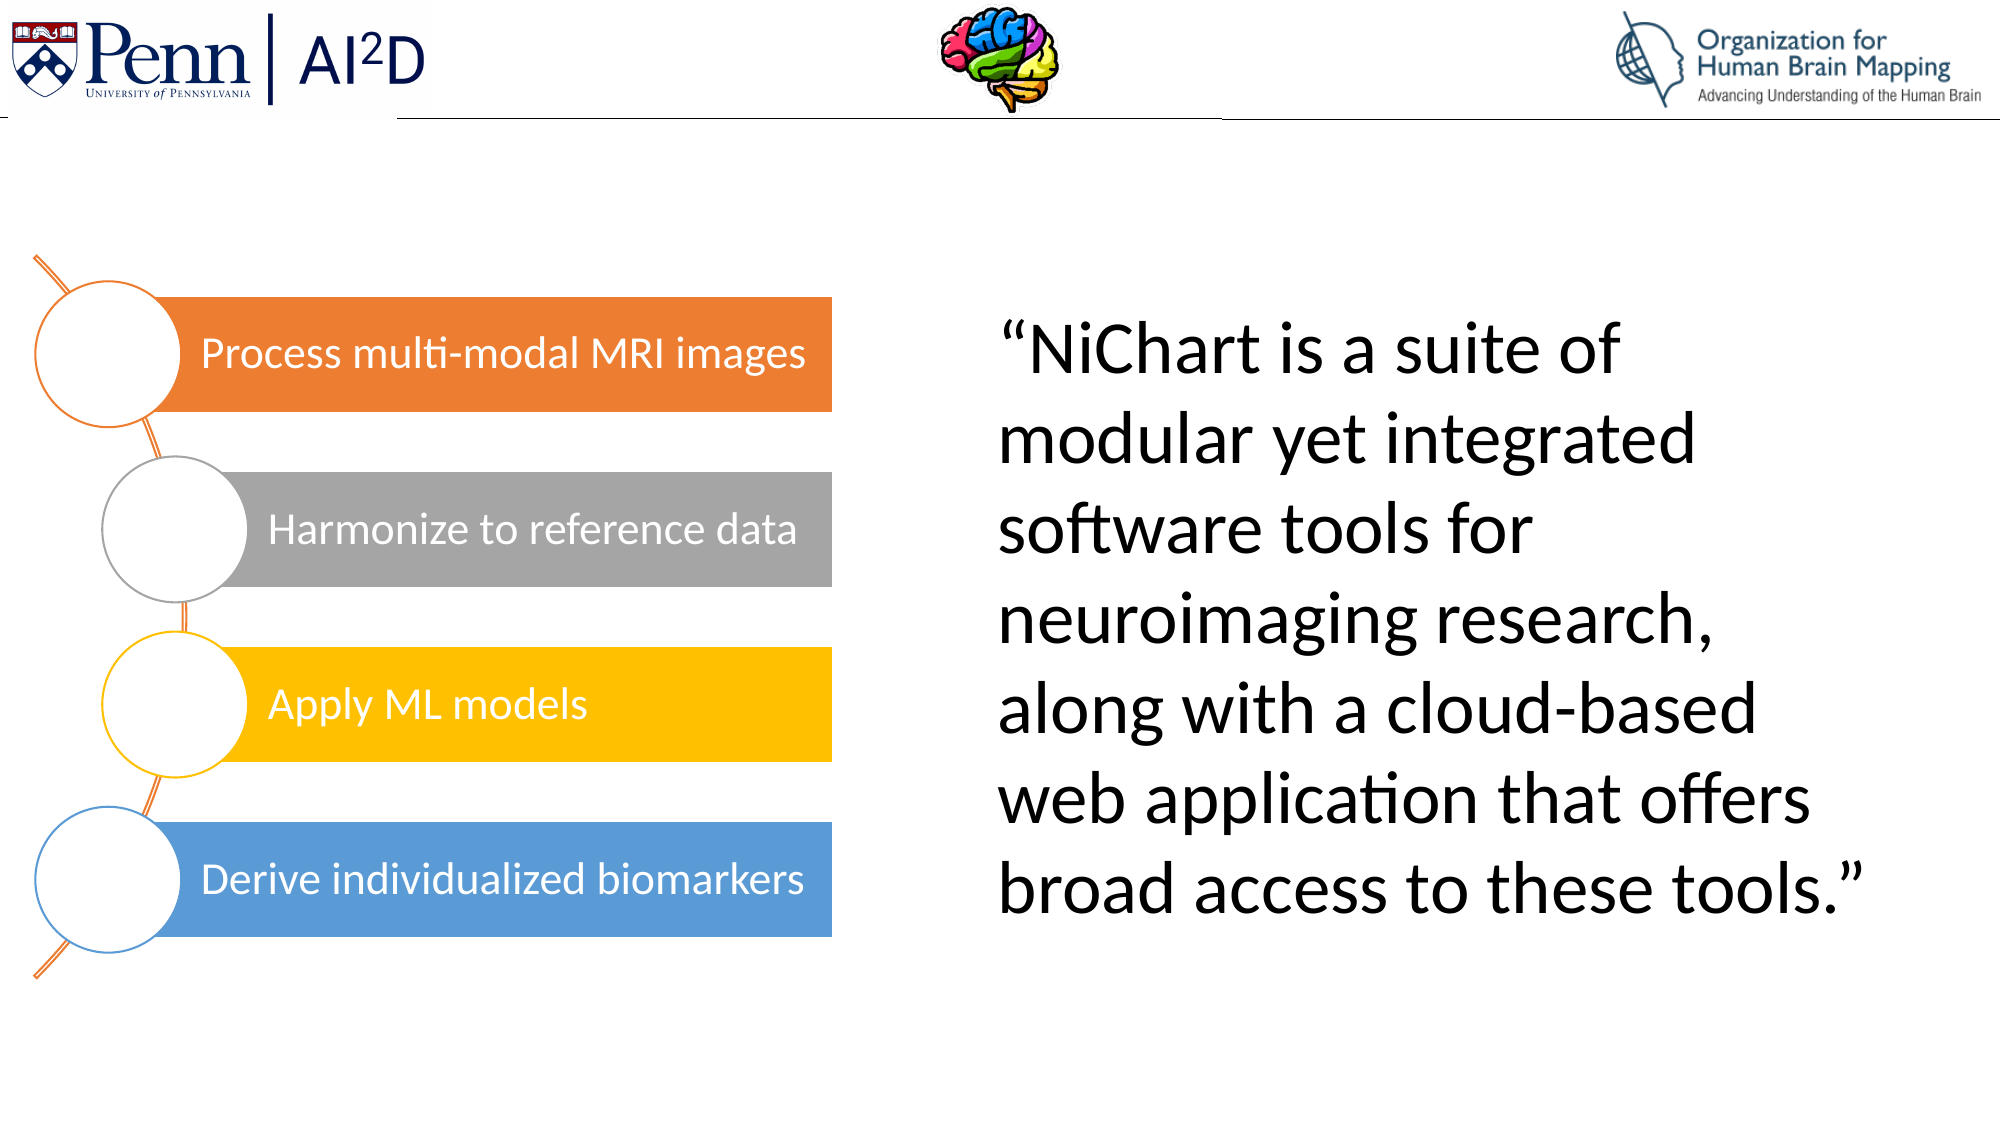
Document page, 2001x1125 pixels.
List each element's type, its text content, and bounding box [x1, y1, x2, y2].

picture [933, 0, 1067, 120]
picture [8, 0, 435, 118]
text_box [22, 237, 844, 997]
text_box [1035, 276, 1803, 926]
picture [1604, 0, 2000, 120]
text_box “NiChart is a suite of modular yet integrated software tools for neuroimaging research, along with a cloud-based web application that offers broad access to these tools.” [982, 291, 1911, 937]
